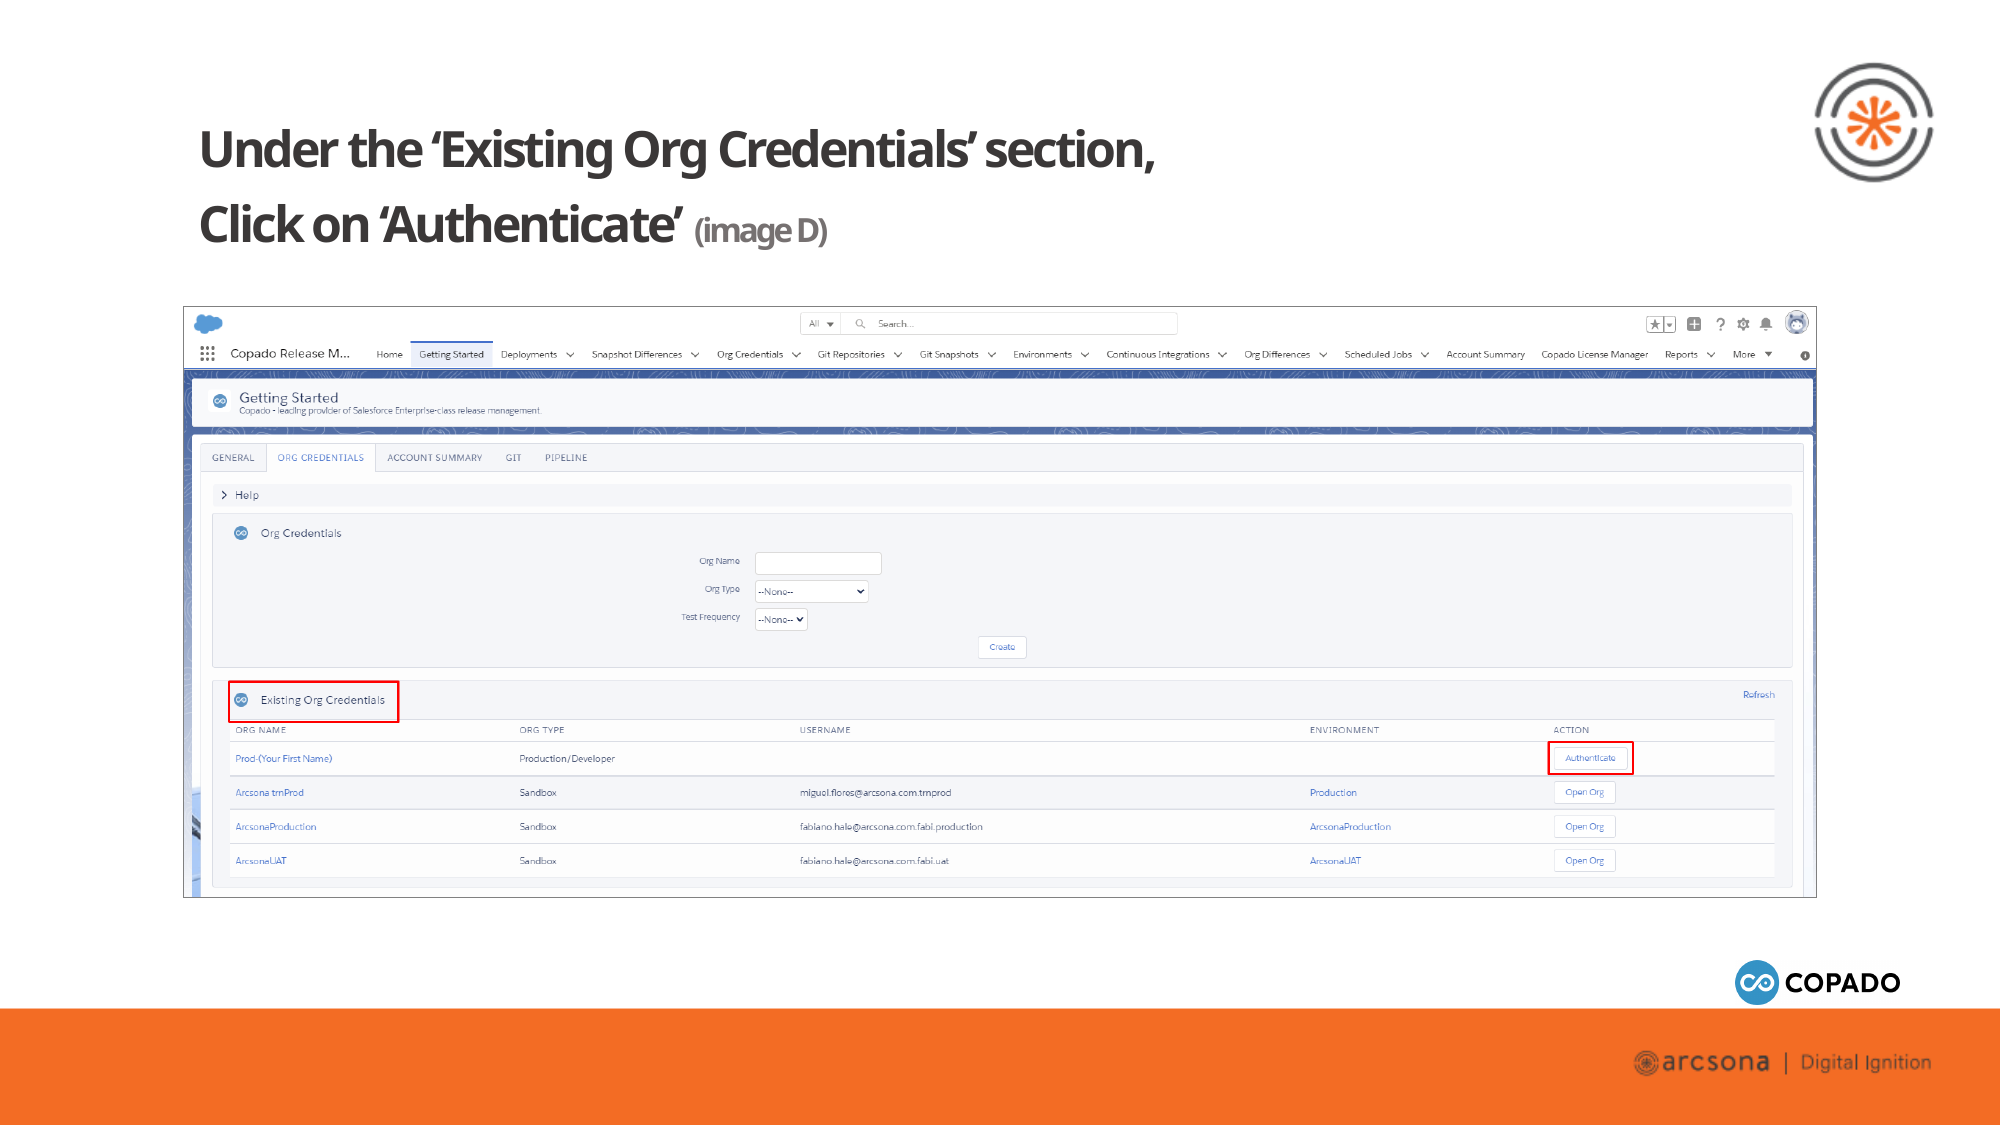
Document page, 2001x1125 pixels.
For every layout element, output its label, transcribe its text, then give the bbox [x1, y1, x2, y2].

text_box Under the ‘Existing Org Credentials’ section, Click on ‘Authenticate’ (image D) [183, 116, 1816, 199]
picture [1735, 960, 1900, 1005]
picture [183, 306, 1816, 898]
